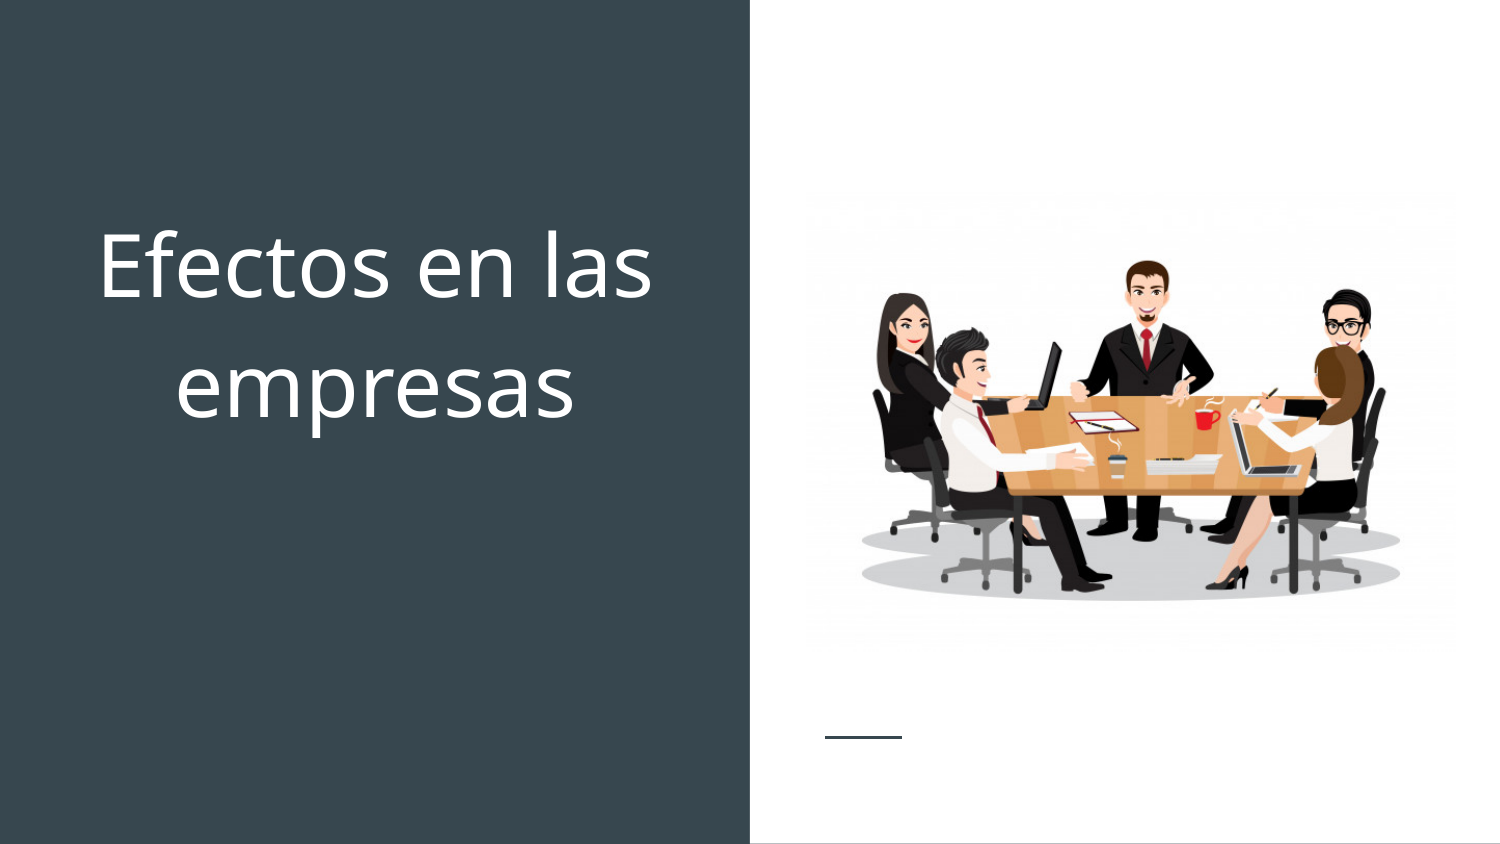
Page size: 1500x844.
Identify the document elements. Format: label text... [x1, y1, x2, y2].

title Efectos en las empresas [43, 177, 708, 458]
picture [805, 192, 1456, 652]
